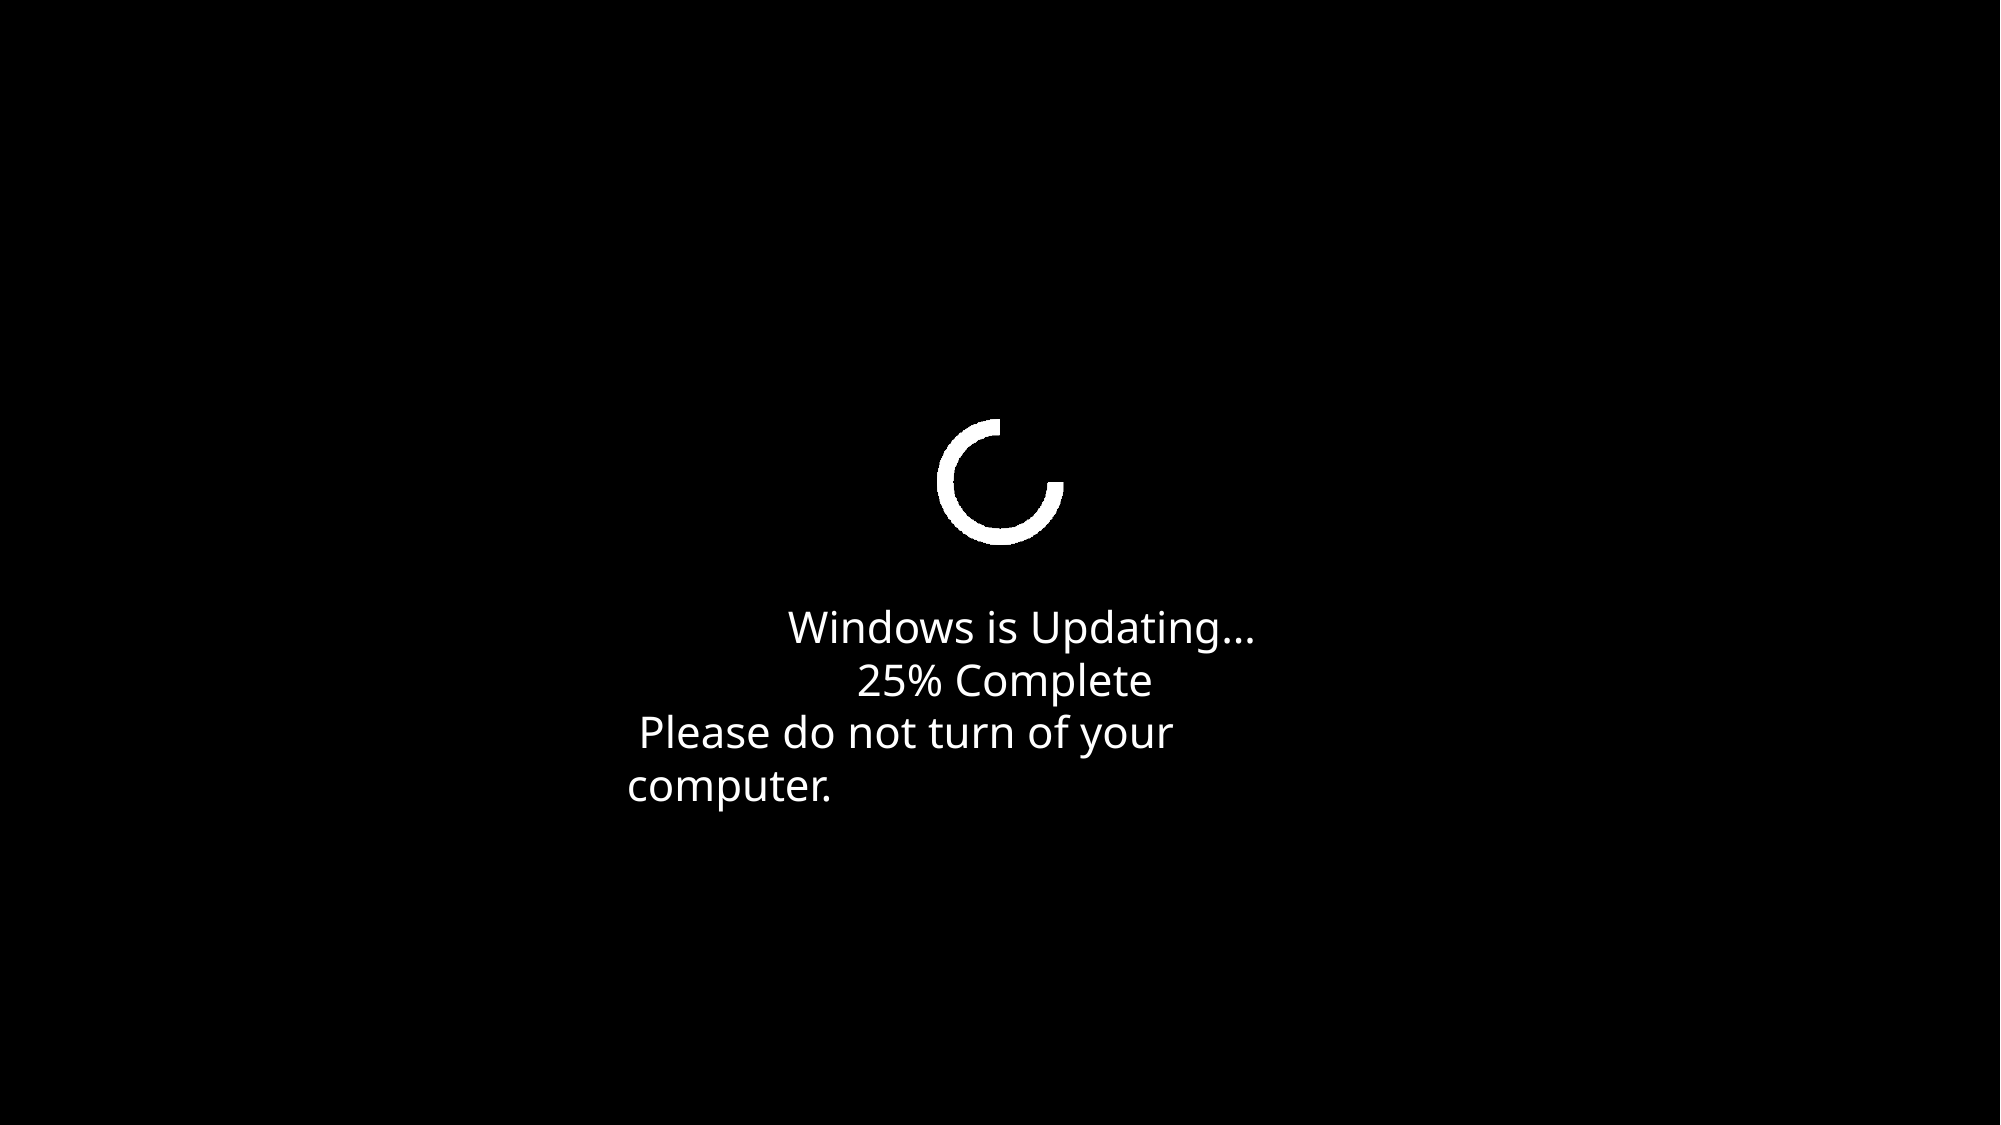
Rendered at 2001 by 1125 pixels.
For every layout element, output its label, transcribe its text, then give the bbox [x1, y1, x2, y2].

text_box Windows is Updating… 25% Complete Please do not turn of your computer. [612, 592, 1388, 818]
picture [921, 402, 1079, 561]
